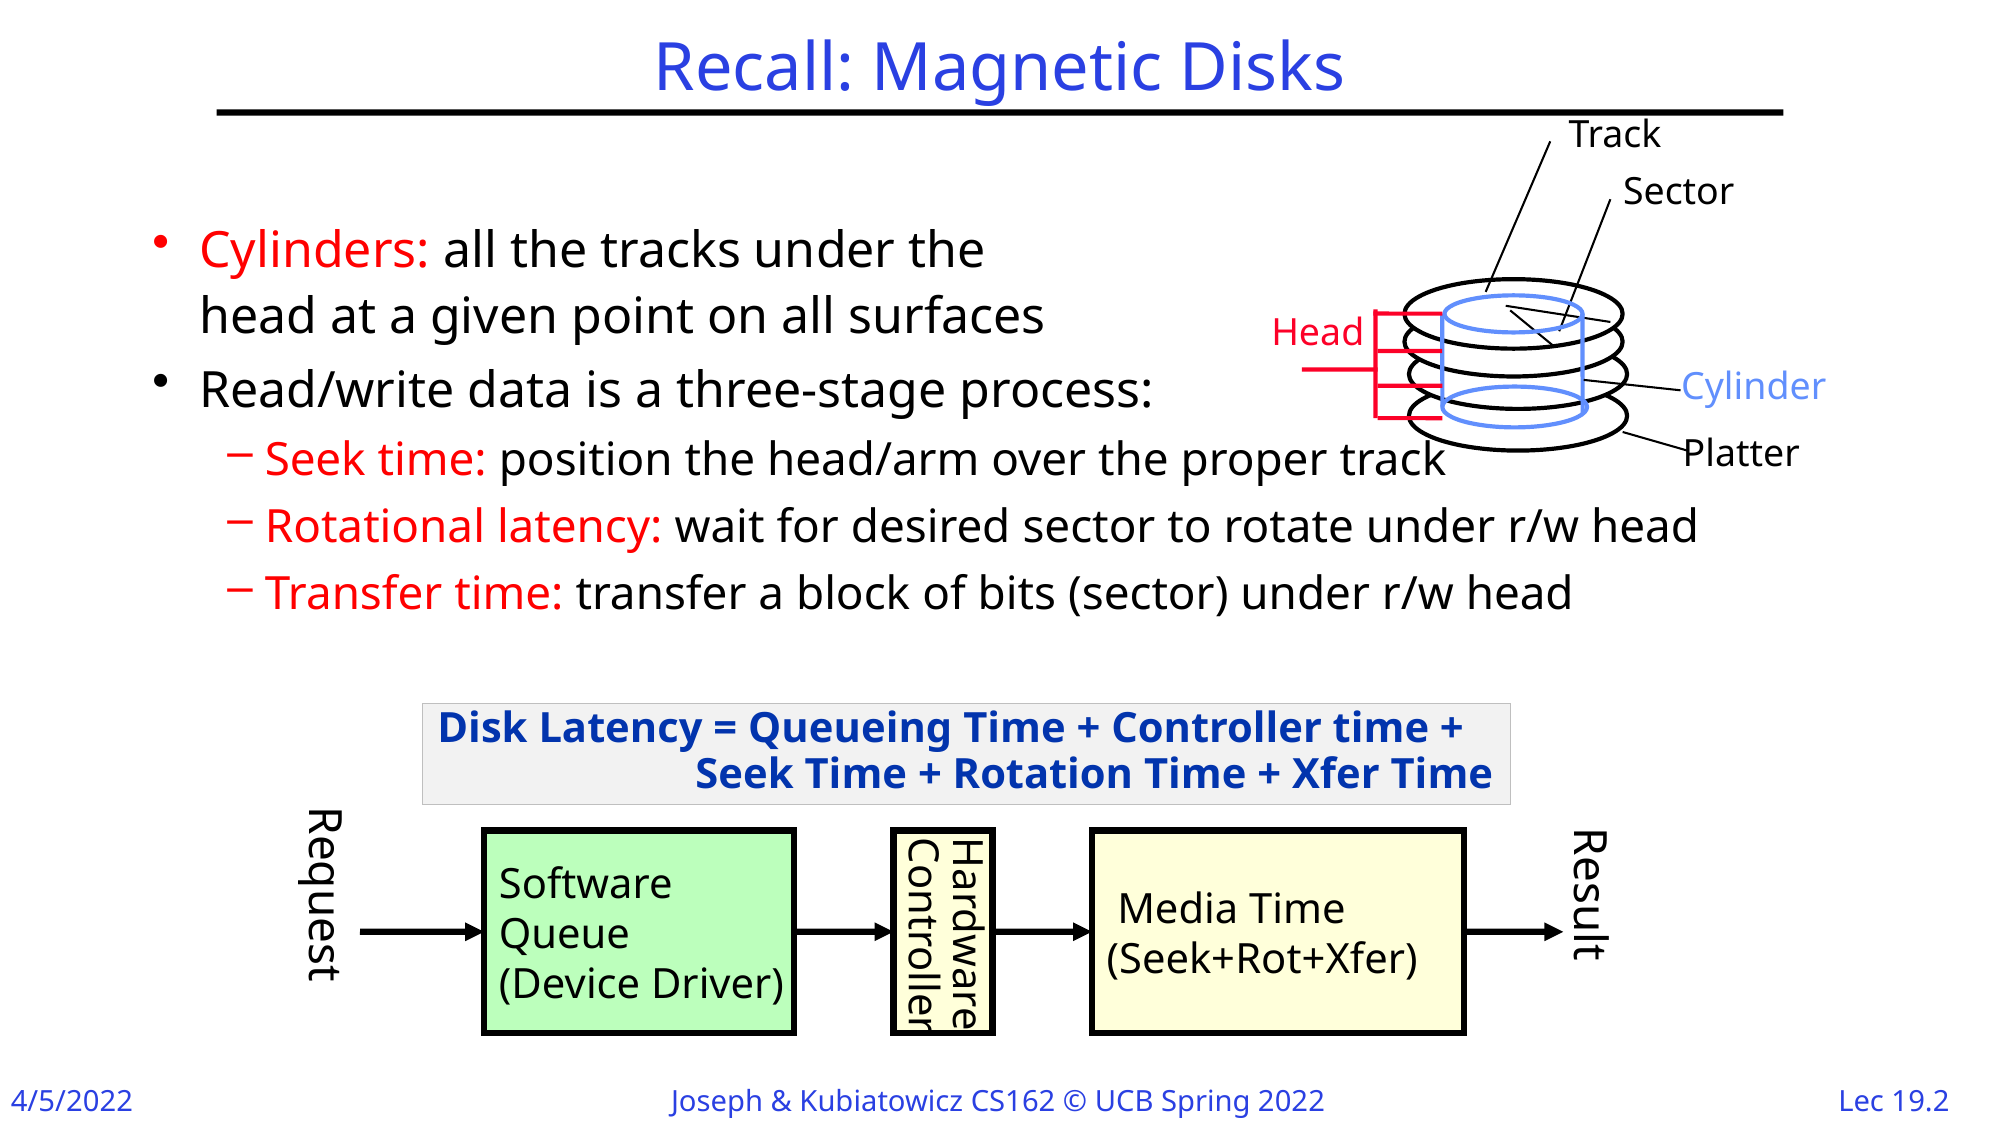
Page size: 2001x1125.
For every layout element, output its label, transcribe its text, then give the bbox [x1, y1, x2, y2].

text_box Disk Latency = Queueing Time + Controller time + Seek Time + Rotation Time + Xfer Time [422, 703, 1511, 805]
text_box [291, 830, 1628, 1034]
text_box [1261, 112, 1834, 480]
title Recall: Magnetic Disks [216, 24, 1784, 113]
list Cylinders: all the tracks under the head at a given point on all surfaces Read/write data is a three-stage process: Seek time: position the head/arm over the proper track Rotational latency: wait for desired sector to rotate under r/w head Transfer time: transfer a block of bits (sector) under r/w head [137, 204, 1863, 697]
